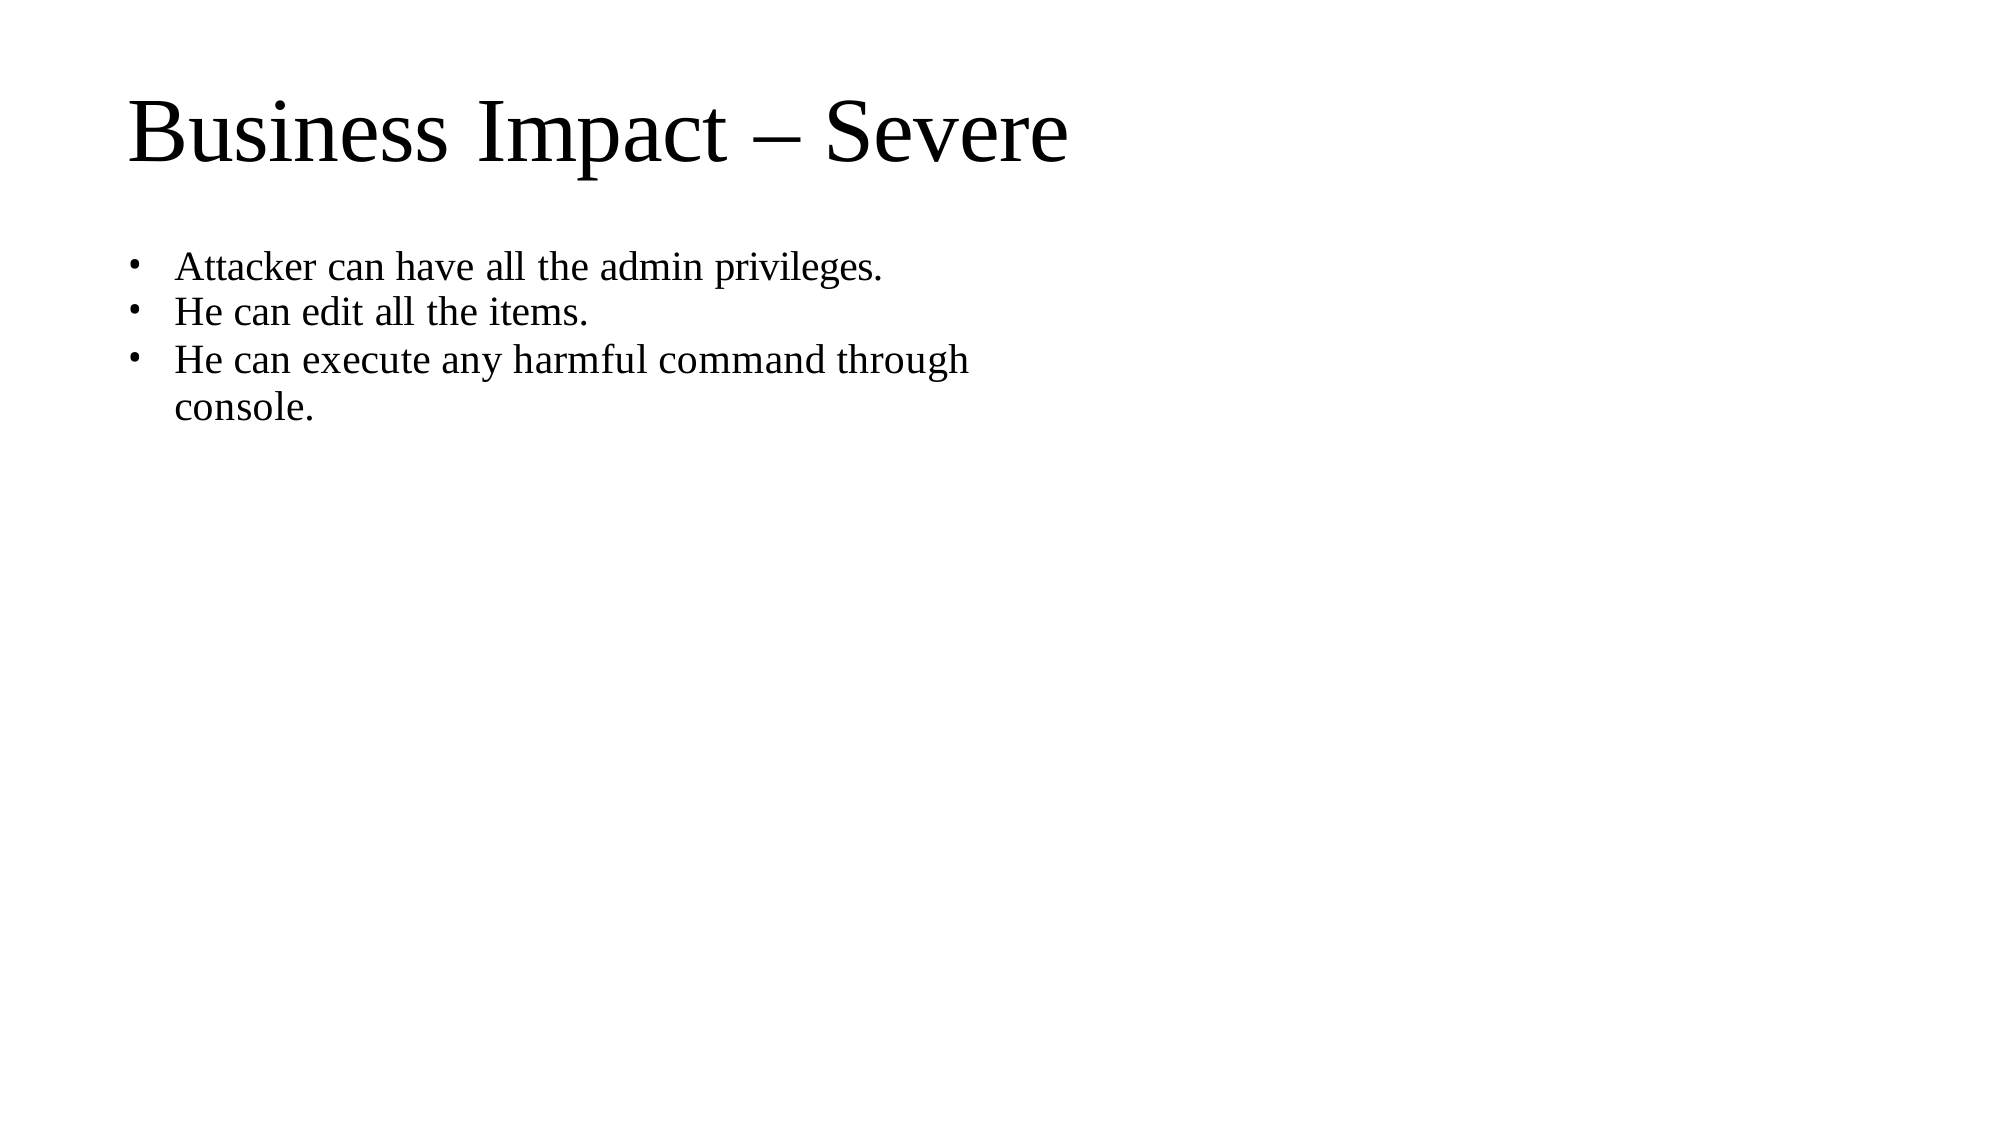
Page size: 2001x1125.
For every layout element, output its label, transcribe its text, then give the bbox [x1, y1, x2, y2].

text_box Business Impact – Severe [125, 67, 1072, 180]
text_box Attacker can have all the admin privileges. He can edit all the items. He can execute any harmful command through console. [125, 239, 1107, 429]
